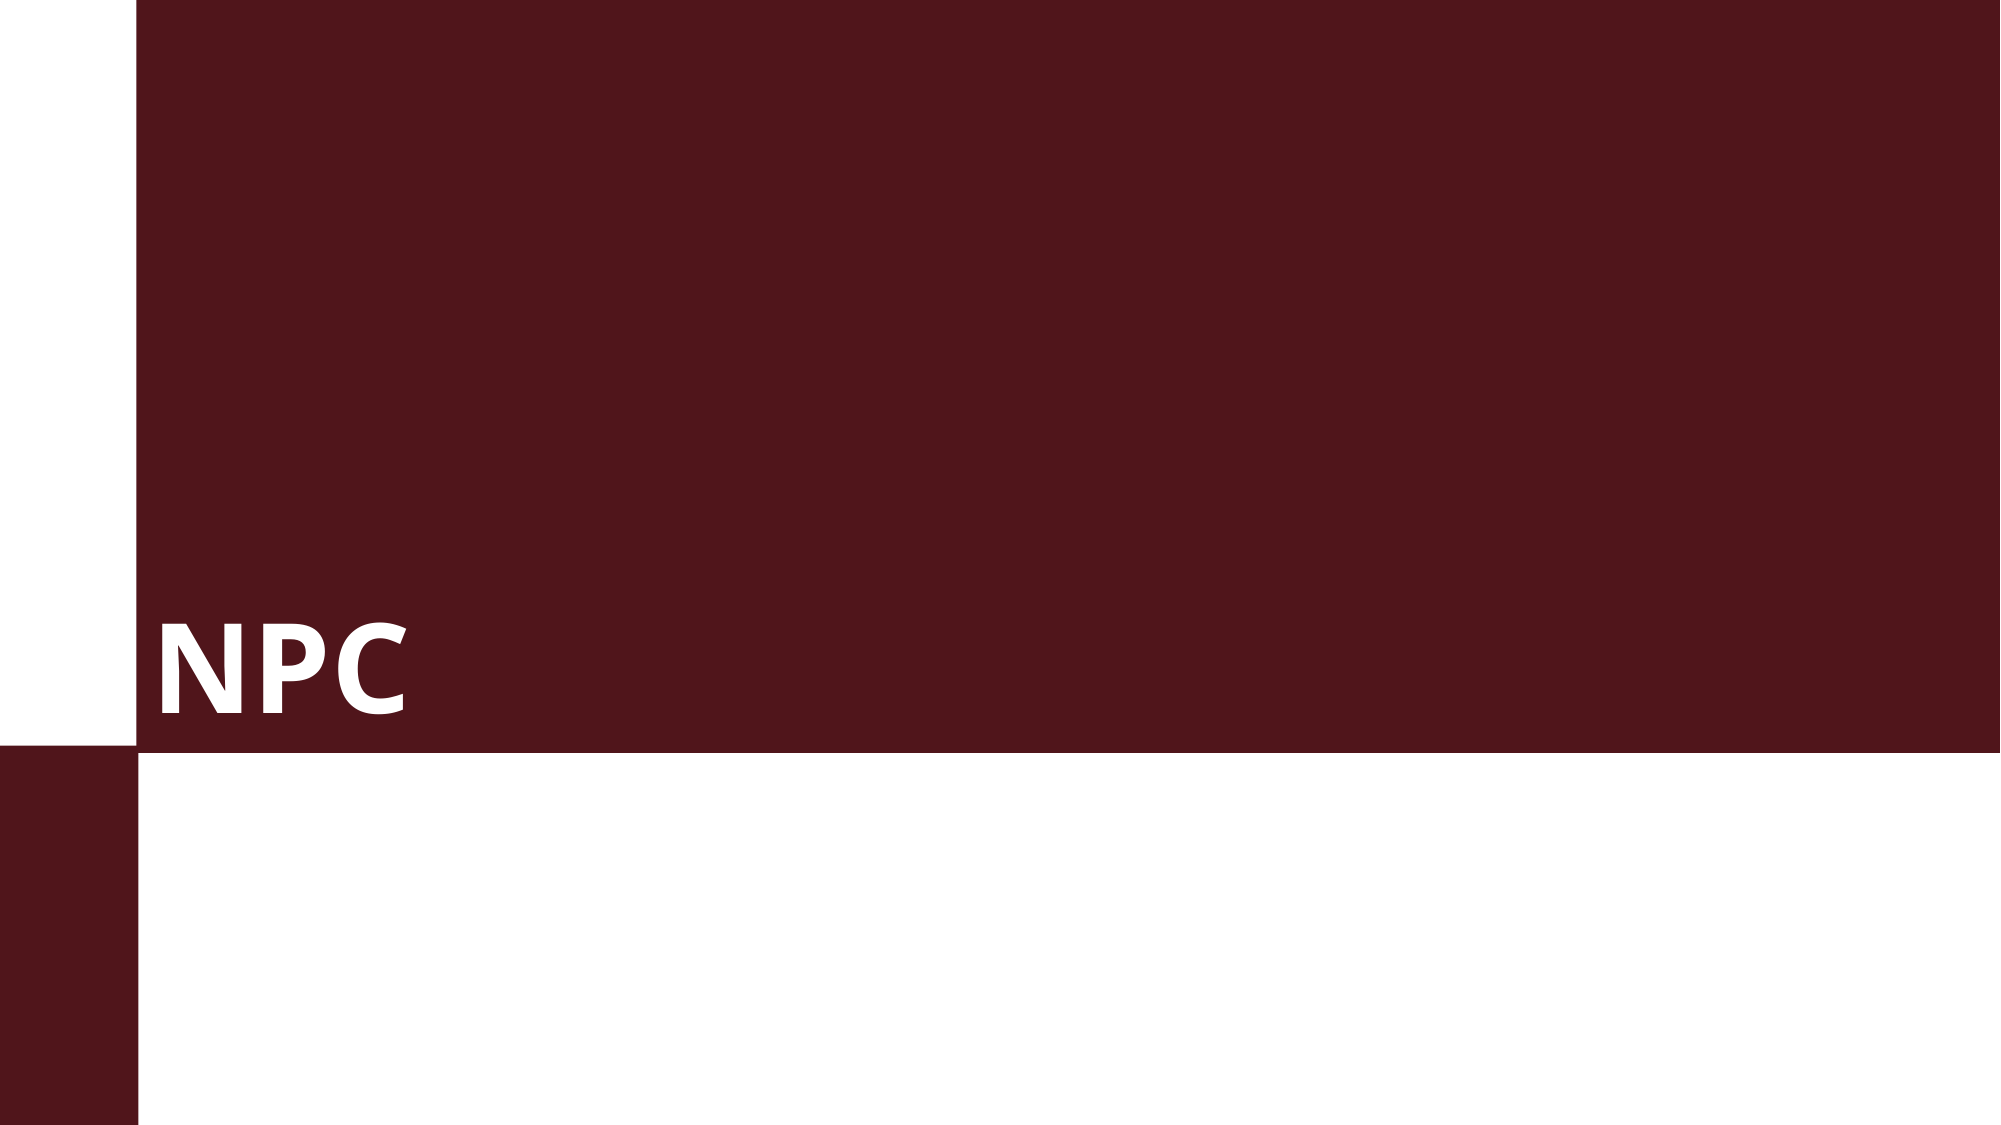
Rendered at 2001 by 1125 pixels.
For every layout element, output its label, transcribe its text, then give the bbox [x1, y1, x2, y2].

title NPC [136, 280, 1982, 749]
